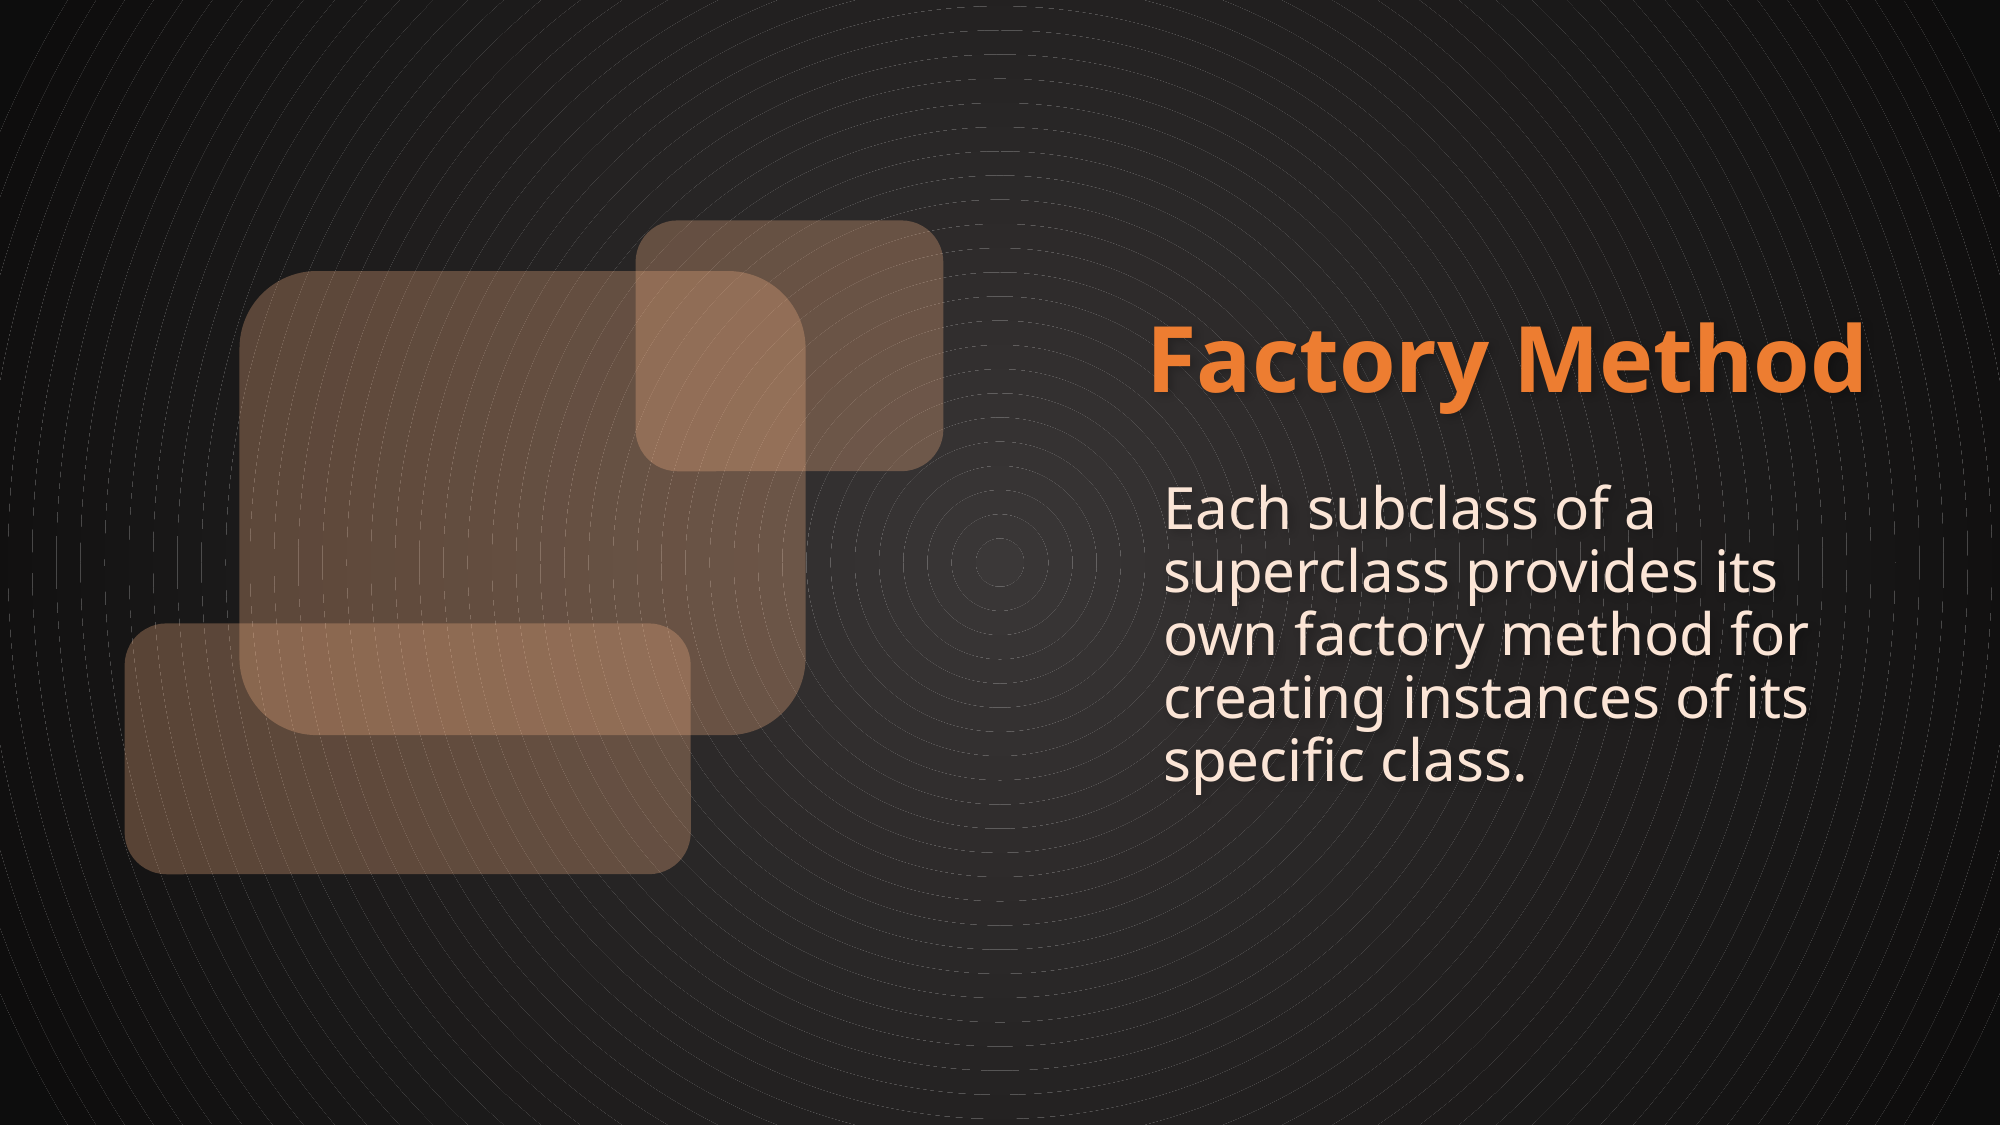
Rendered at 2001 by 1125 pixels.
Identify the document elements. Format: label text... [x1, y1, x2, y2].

text_box [123, 622, 692, 876]
list Each subclass of a superclass provides its own factory method for creating instances of its specific class. [1148, 471, 1907, 923]
title Factory Method [1131, 253, 1908, 472]
text_box [634, 219, 945, 473]
text_box [238, 269, 807, 737]
